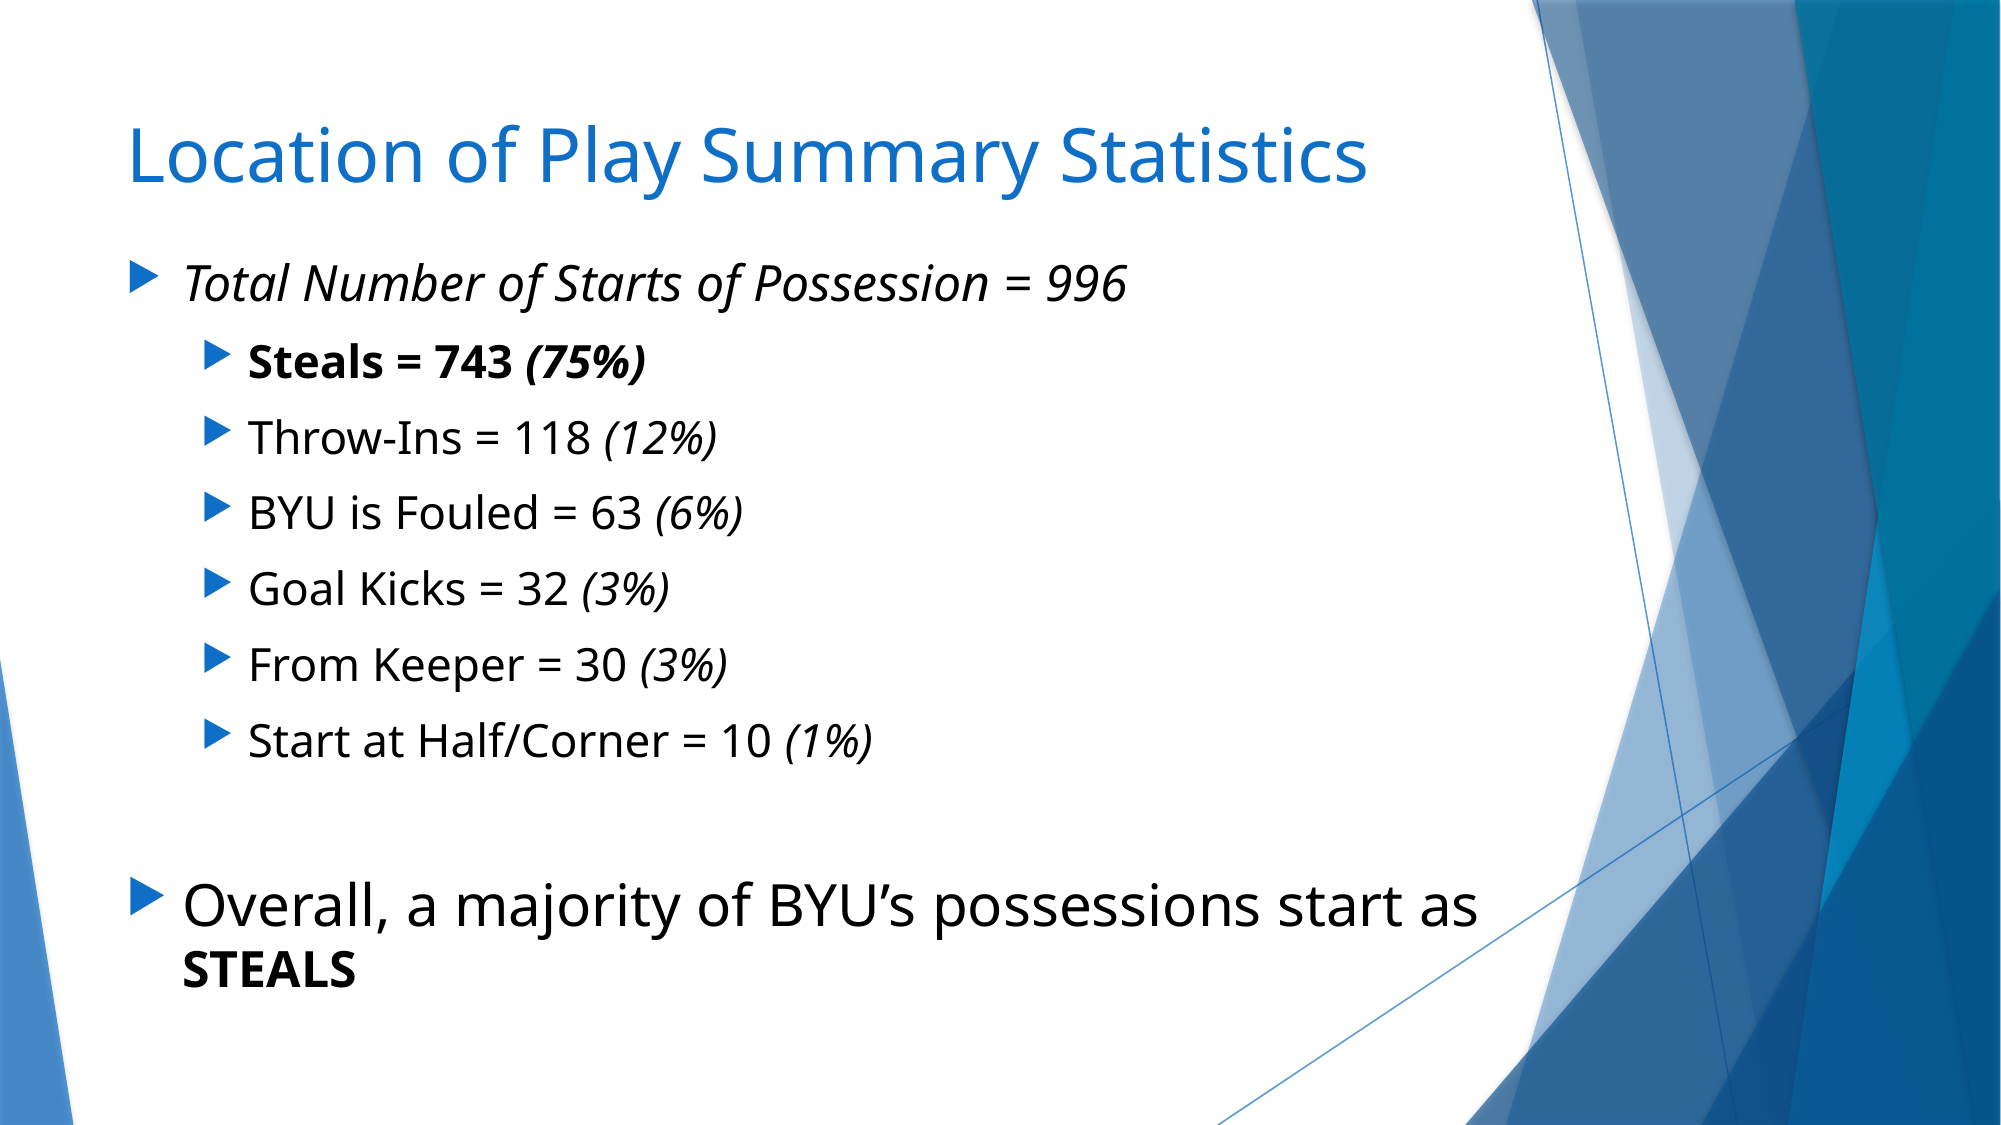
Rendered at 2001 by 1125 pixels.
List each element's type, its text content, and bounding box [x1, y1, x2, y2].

title Location of Play Summary Statistics [111, 99, 1522, 244]
list Total Number of Starts of Possession = 996 Steals = 743 (75%) Throw-Ins = 118 (12%) BYU is Fouled = 63 (6%) Goal Kicks = 32 (3%) From Keeper = 30 (3%) Start at Half/Corner = 10 (1%) Overall, a majority of BYU’s possessions start as STEALS [111, 244, 1522, 1025]
